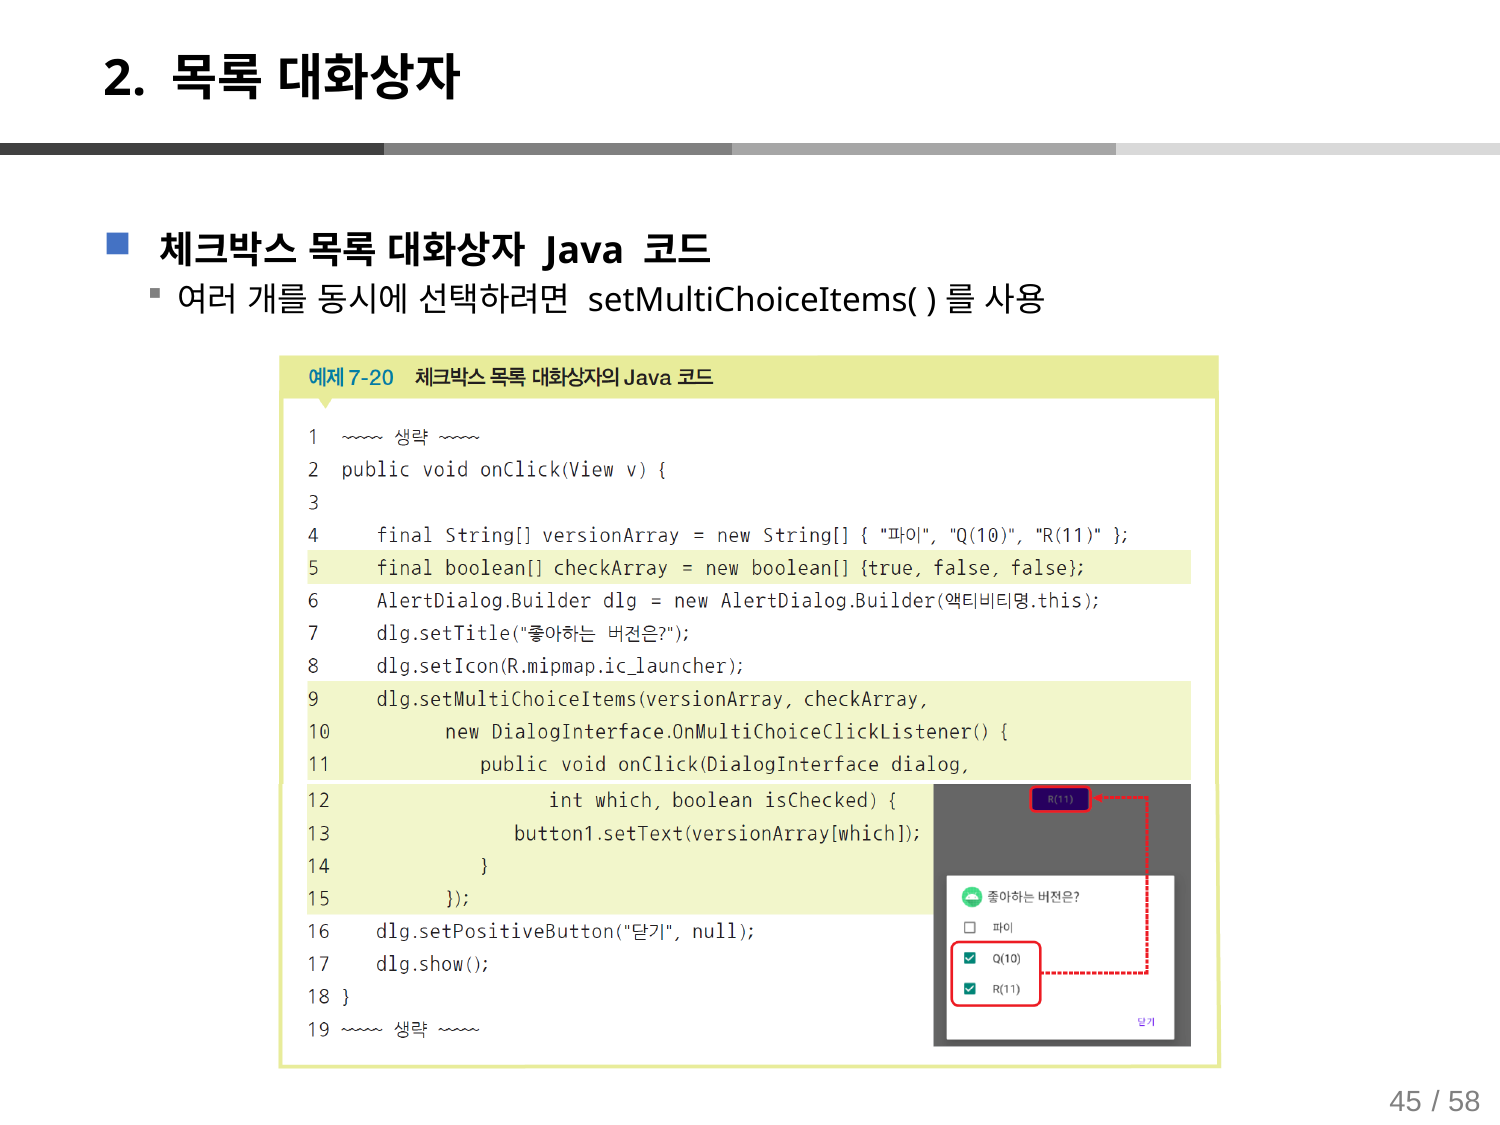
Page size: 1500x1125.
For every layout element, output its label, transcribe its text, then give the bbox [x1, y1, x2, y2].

list 체크박스 목록 대화상자 Java 코드 여러 개를 동시에 선택하려면 setMultiChoiceItems( )를 사용 [88, 196, 1436, 1083]
title 2. 목록 대화상자 [88, 30, 1211, 121]
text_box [271, 351, 1229, 1075]
